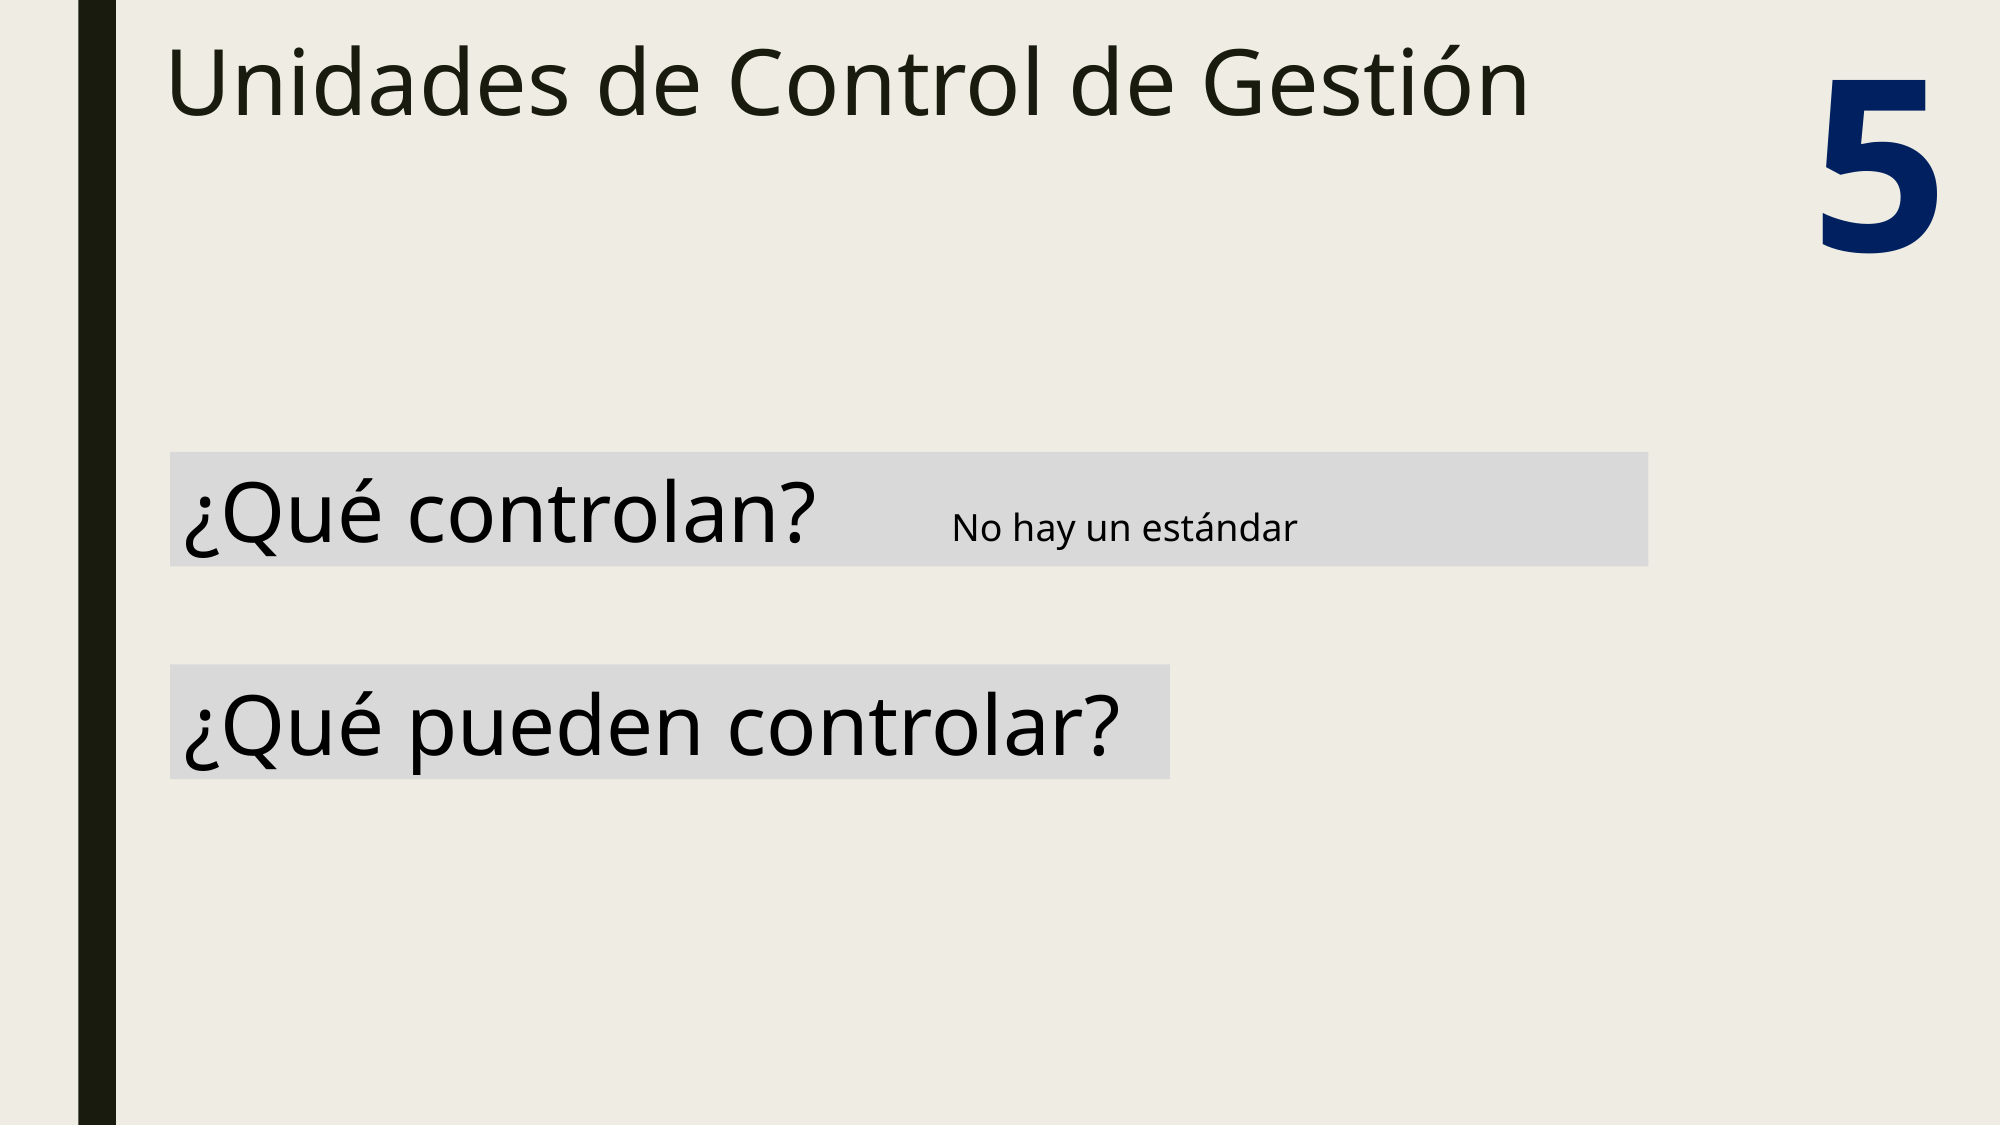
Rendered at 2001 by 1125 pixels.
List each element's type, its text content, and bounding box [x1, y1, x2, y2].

text_box ¿Qué pueden controlar? [170, 664, 1170, 780]
text_box ¿Qué controlan? [170, 451, 1649, 567]
text_box 5 [1759, 3, 2000, 307]
title Unidades de Control de Gestión [149, 29, 1725, 563]
text_box No hay un estándar [936, 496, 1649, 557]
